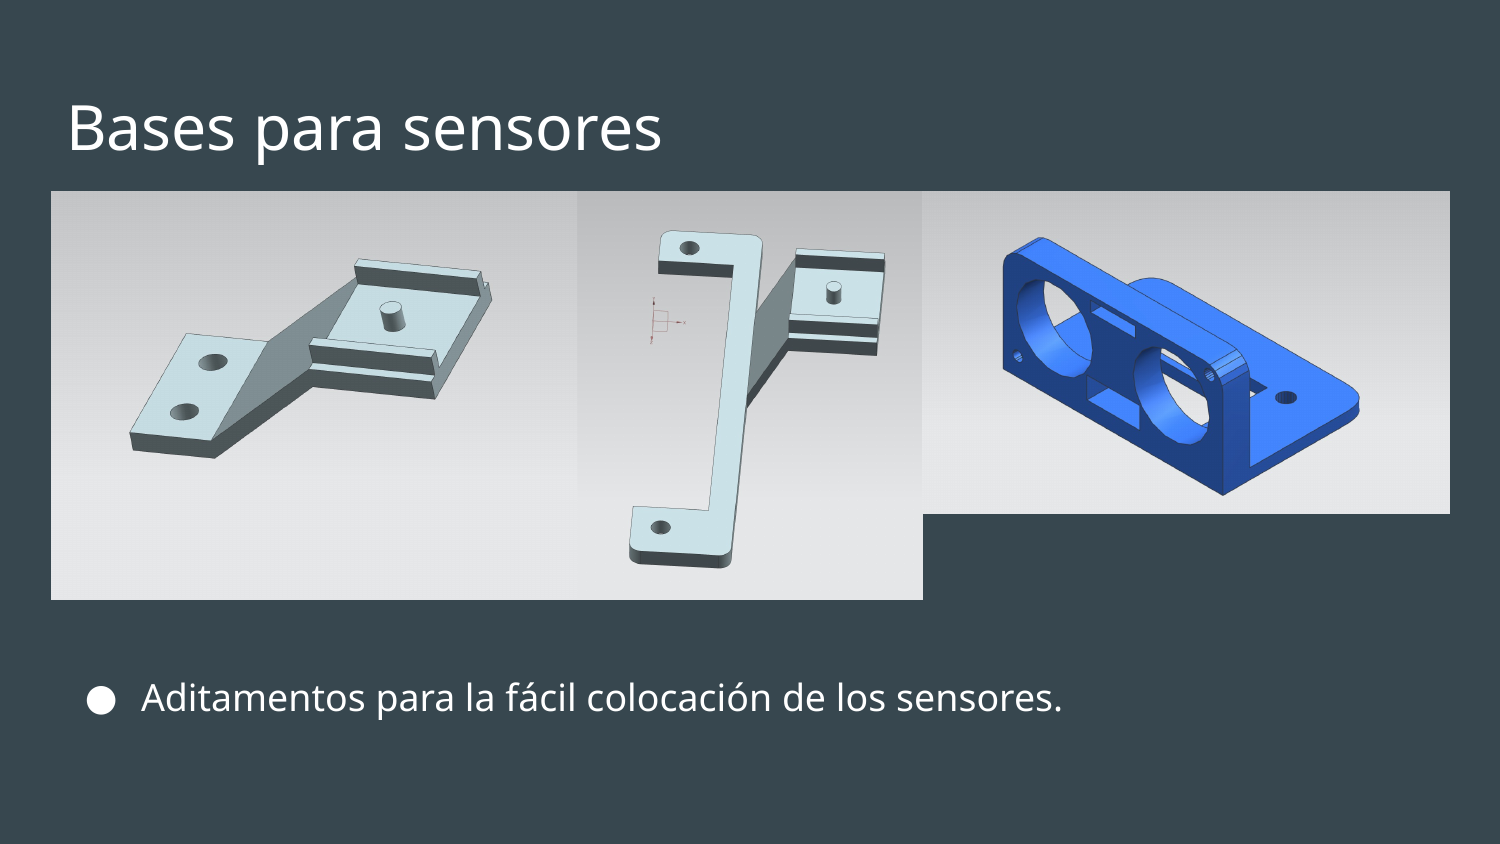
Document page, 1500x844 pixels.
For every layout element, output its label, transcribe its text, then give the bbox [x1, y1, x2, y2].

picture [50, 191, 1450, 600]
title Bases para sensores [51, 72, 1449, 167]
list Aditamentos para la fácil colocación de los sensores. [51, 652, 1449, 812]
